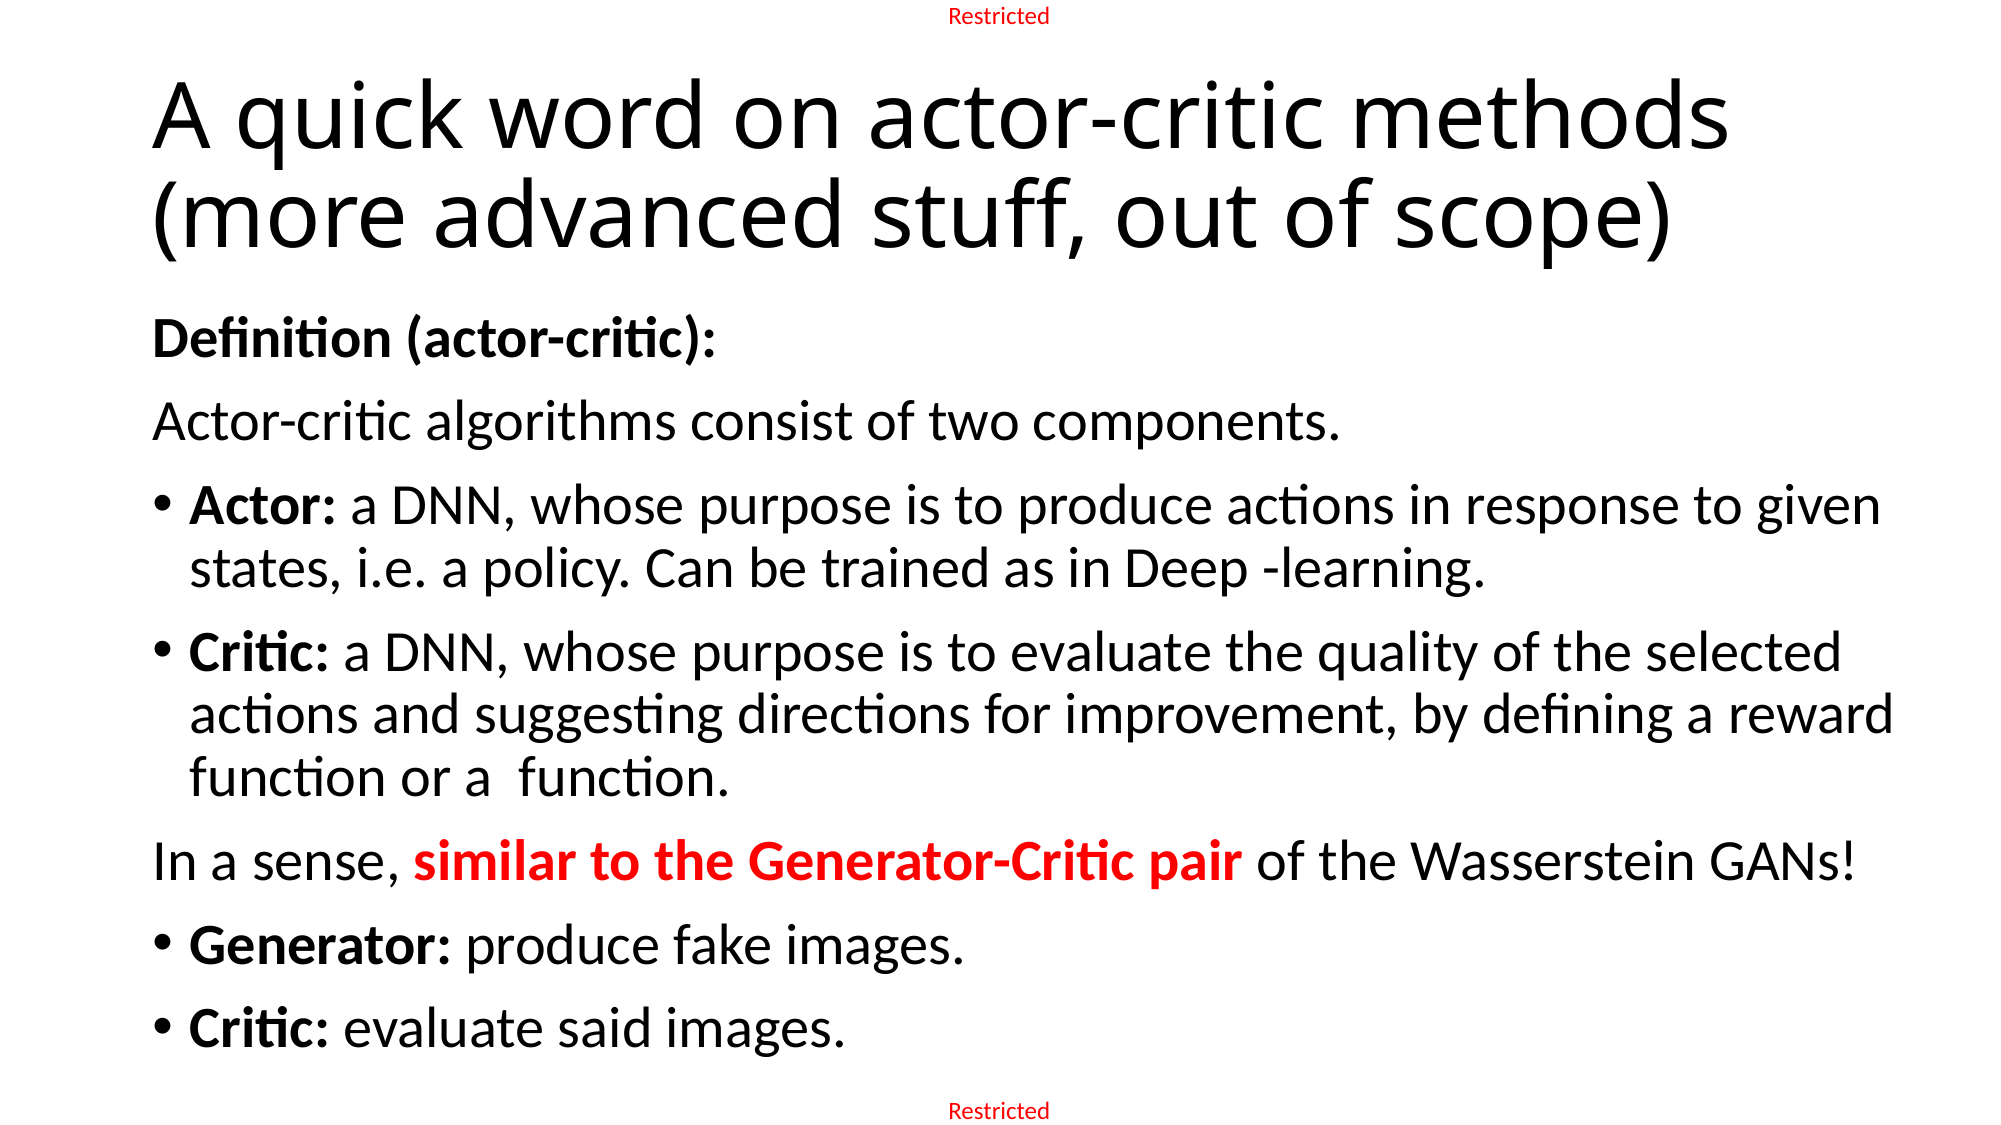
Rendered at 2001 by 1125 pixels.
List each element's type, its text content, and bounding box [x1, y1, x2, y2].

title A quick word on actor-critic methods (more advanced stuff, out of scope) [137, 59, 1863, 278]
